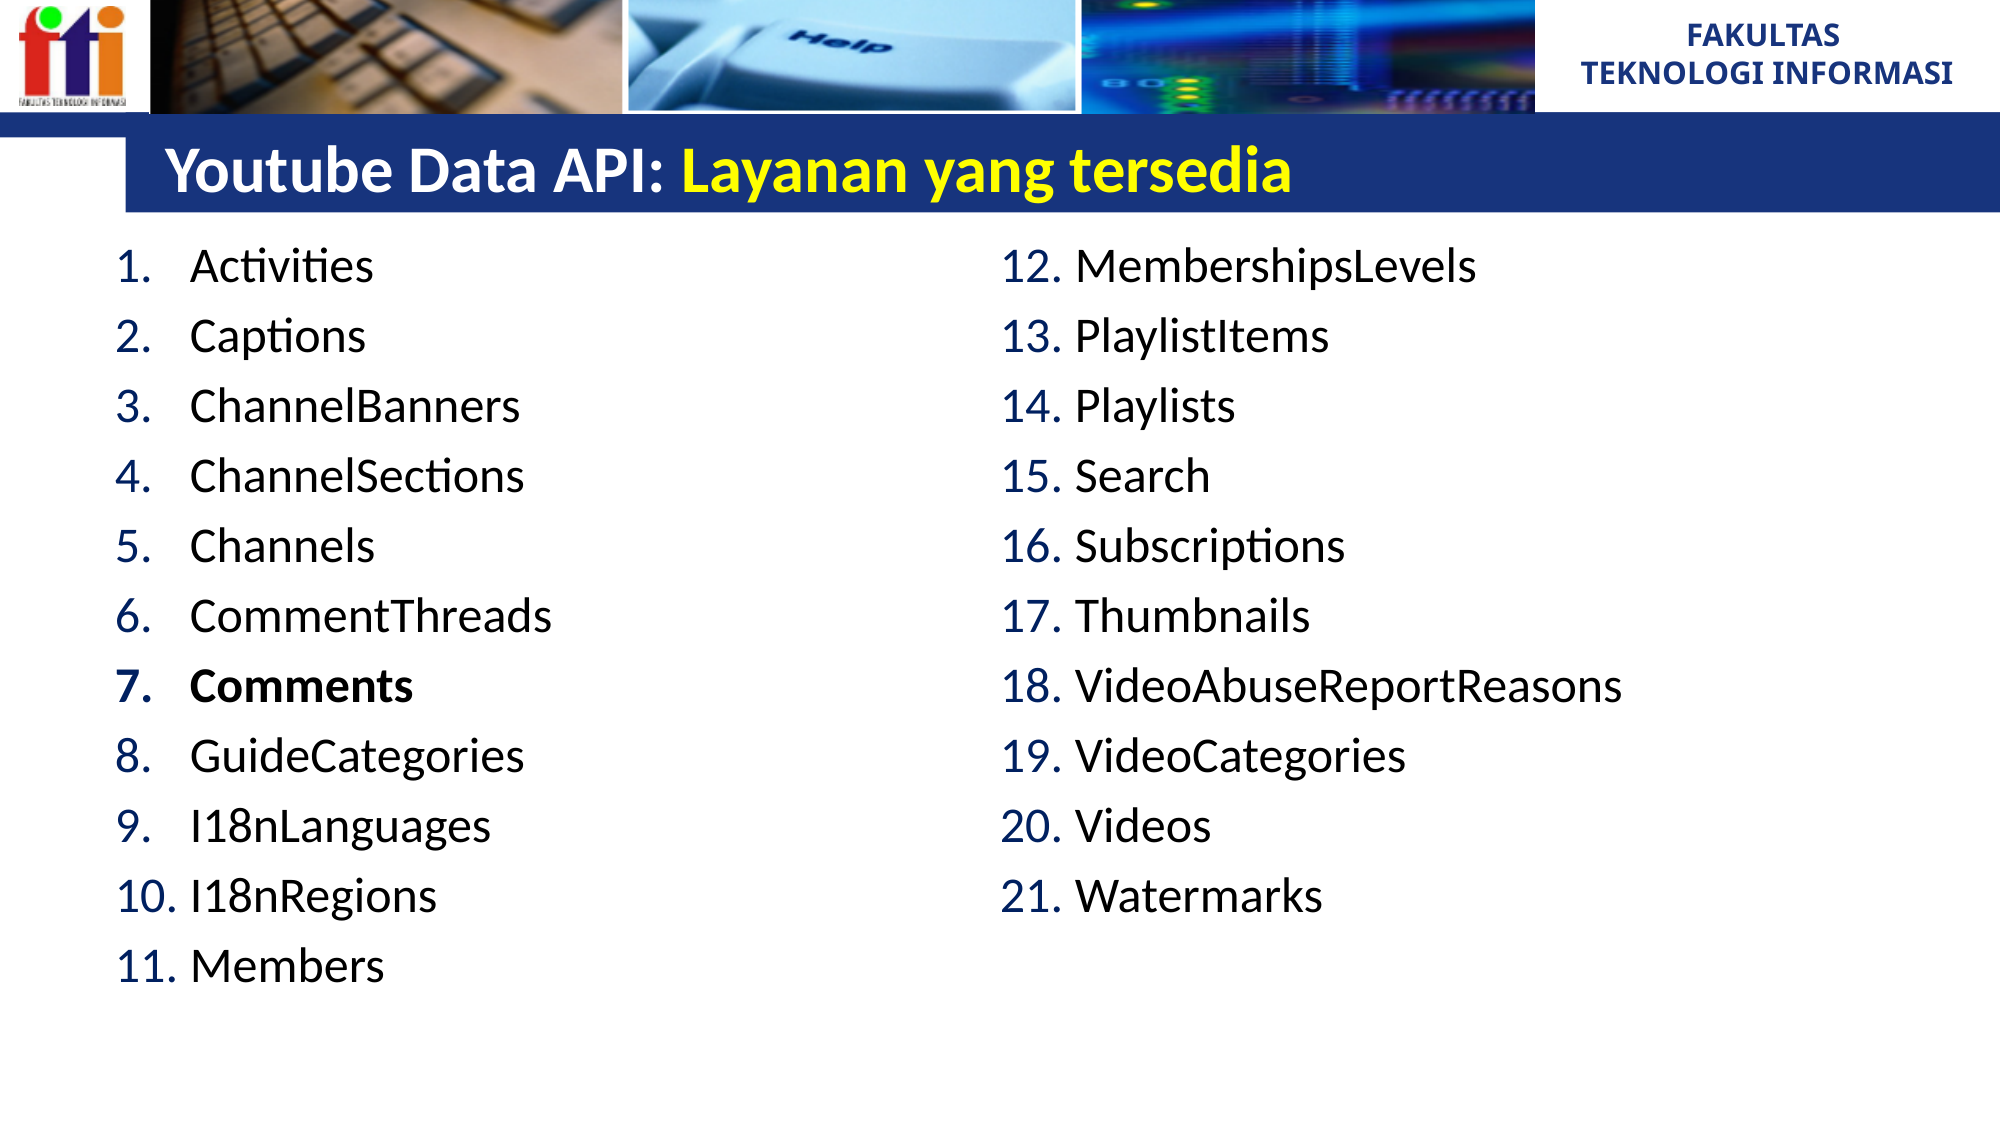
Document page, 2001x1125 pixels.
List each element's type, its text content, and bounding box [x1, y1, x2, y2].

picture [19, 6, 126, 106]
picture [149, 0, 1535, 114]
title Youtube Data API: Layanan yang tersedia [149, 119, 1934, 213]
list Activities Captions ChannelBanners ChannelSections Channels CommentThreads Comments GuideCategories I18nLanguages I18nRegions Members MembershipsLevels PlaylistItems Playlists Search Subscriptions Thumbnails VideoAbuseReportReasons VideoCategories Videos Watermarks [99, 224, 1901, 1038]
